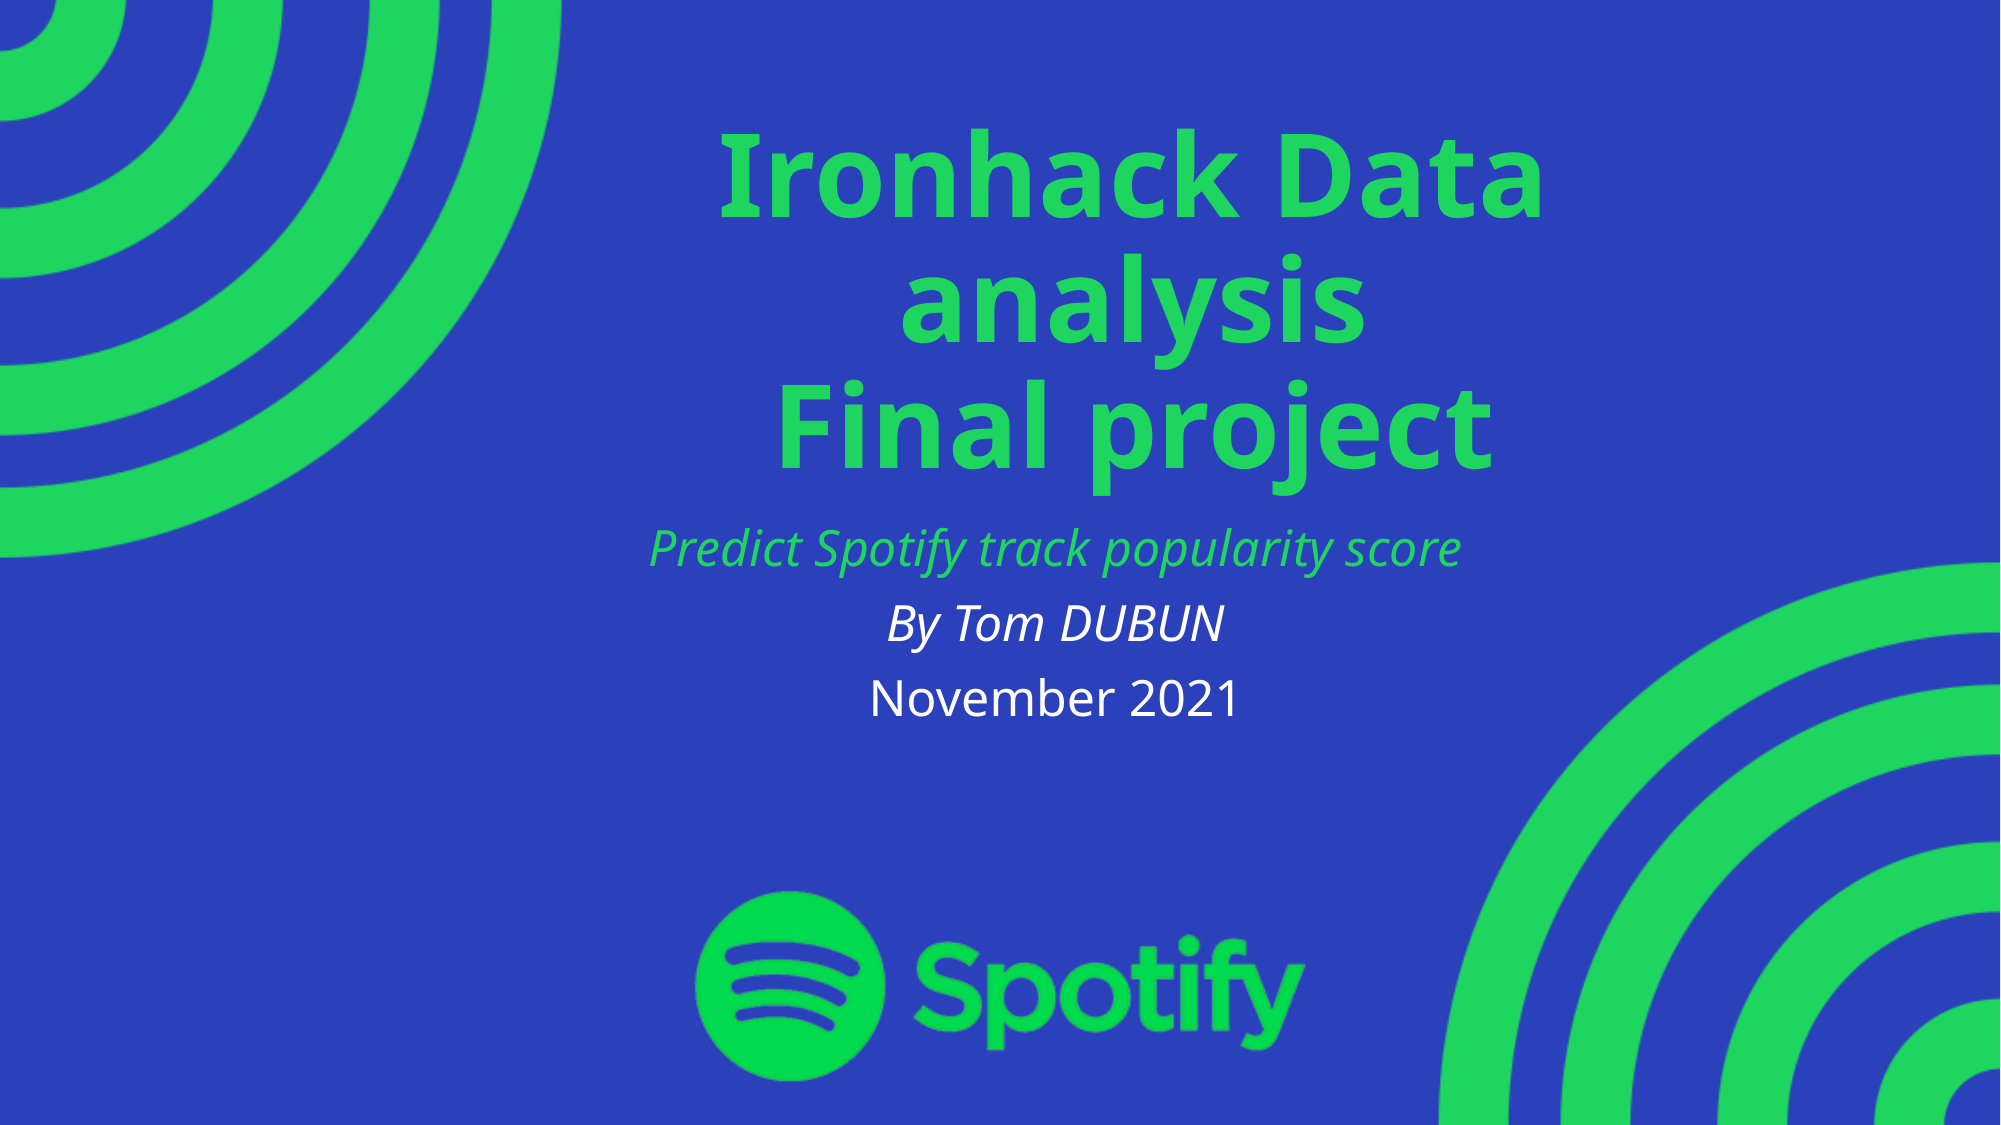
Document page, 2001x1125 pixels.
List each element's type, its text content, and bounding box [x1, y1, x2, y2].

subtitle Predict Spotify track popularity score By Tom DUBUN November 2021 [491, 515, 1620, 788]
title Ironhack Data analysis Final project [491, 109, 1776, 501]
text_box [0, 0, 2000, 1125]
